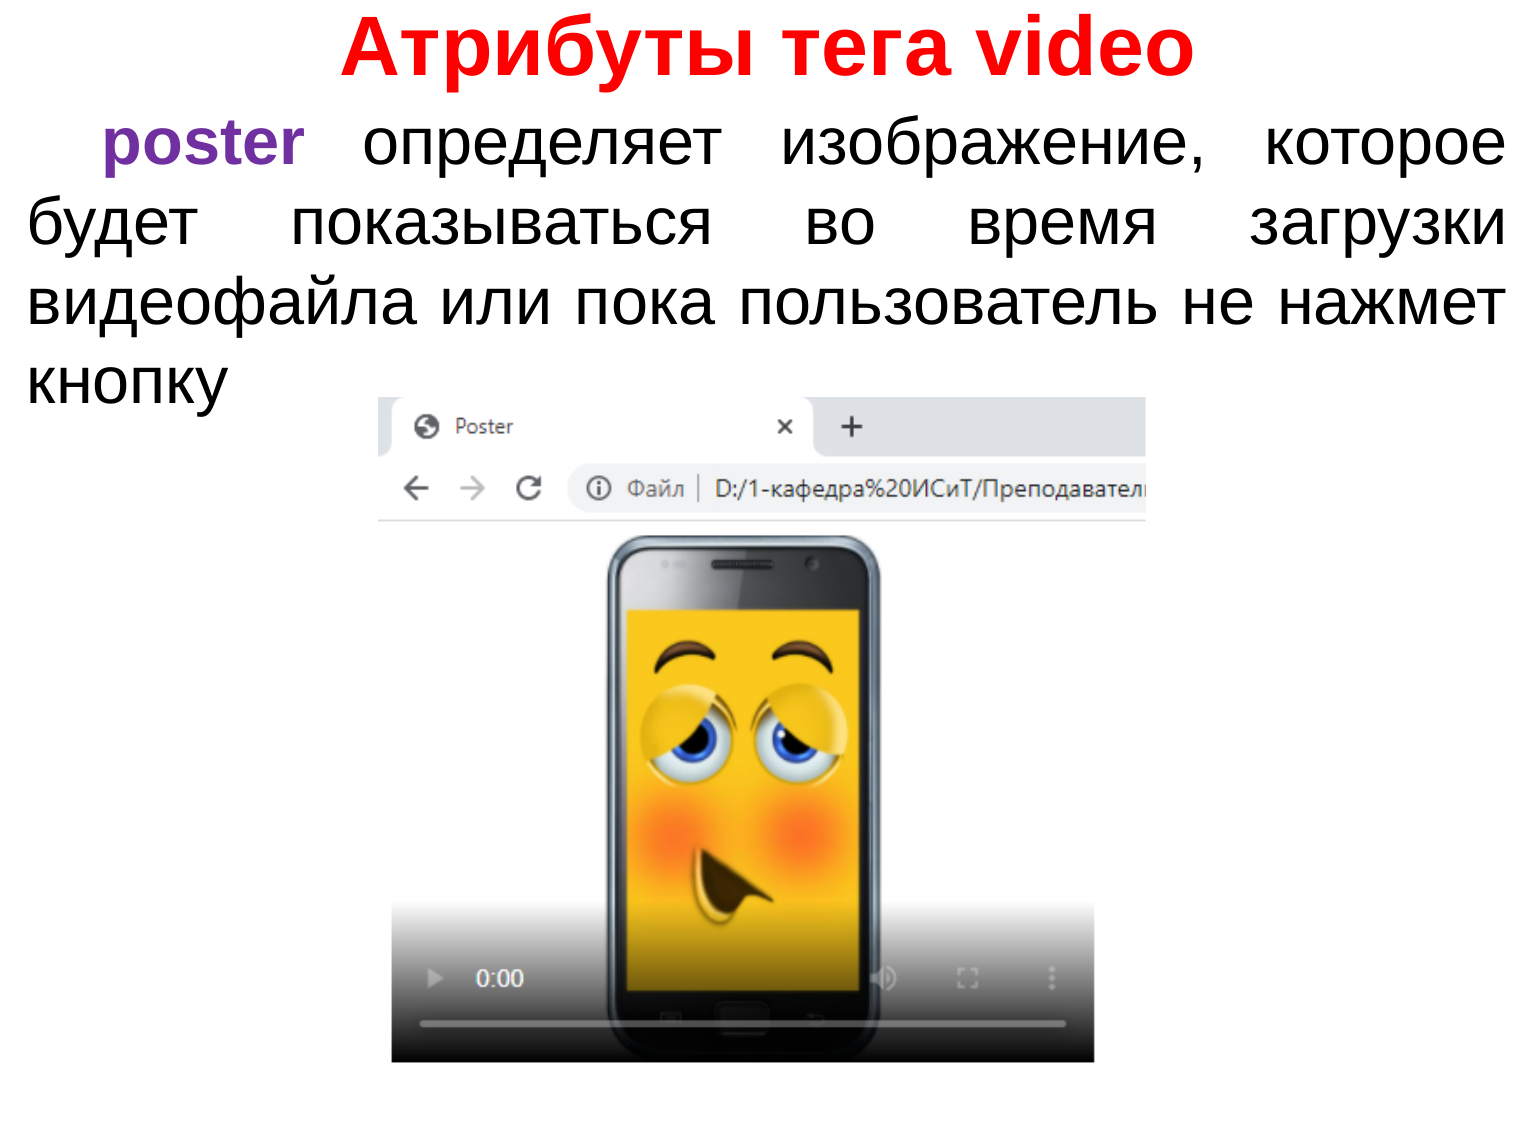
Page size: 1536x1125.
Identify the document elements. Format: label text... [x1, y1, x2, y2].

title Атрибуты тега video [76, 0, 1459, 90]
list poster определяет изображение, которое будет показываться во время загрузки видеофайла или пока пользователь не нажмет кнопку [11, 90, 1524, 976]
picture [377, 396, 1146, 1109]
